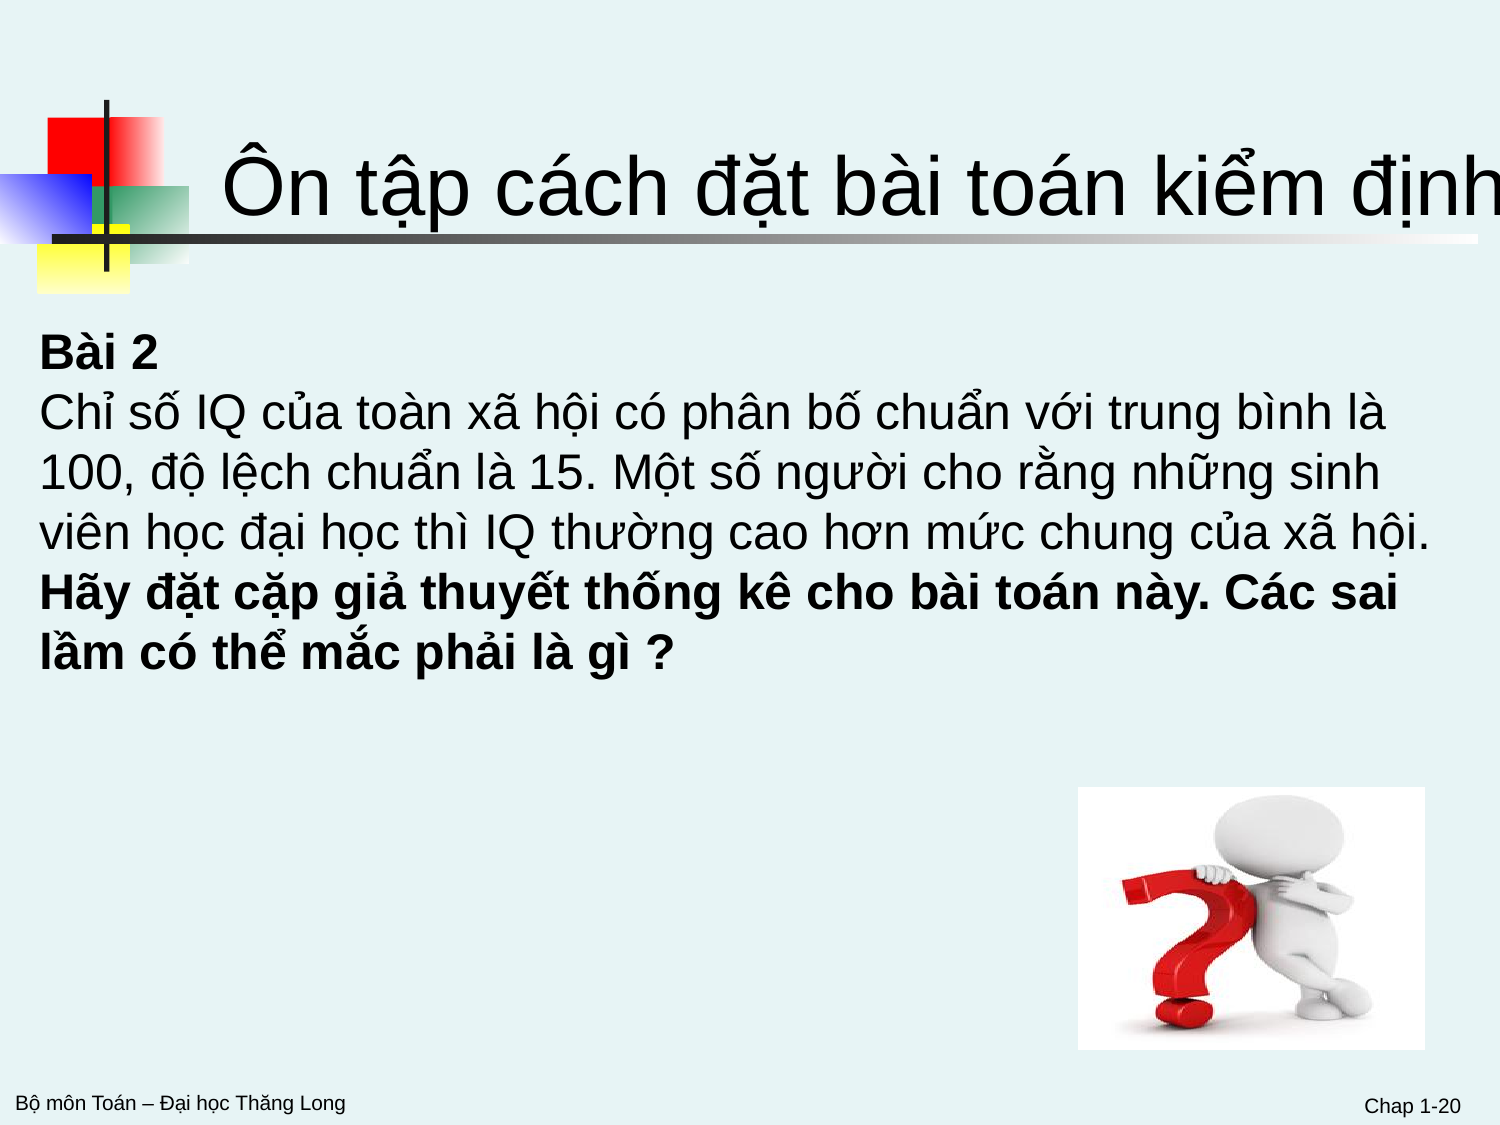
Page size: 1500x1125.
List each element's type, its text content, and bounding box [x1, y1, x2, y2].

picture [1077, 787, 1426, 1051]
text_box Bài 2 Chỉ số IQ của toàn xã hội có phân bố chuẩn với trung bình là 100, độ lệch chuẩn là 15. Một số người cho rằng những sinh viên học đại học thì IQ thường cao hơn mức chung của xã hội. Hãy đặt cặp giả thuyết thống kê cho bài toán này. Các sai lầm có thể mắc phải là gì ? [24, 312, 1495, 748]
text_box Ôn tập cách đặt bài toán kiểm định [207, 125, 1500, 240]
footer Bộ môn Toán – Đại học Thăng Long [0, 1082, 725, 1125]
slide_number Chap 1-20 [1124, 1071, 1476, 1125]
